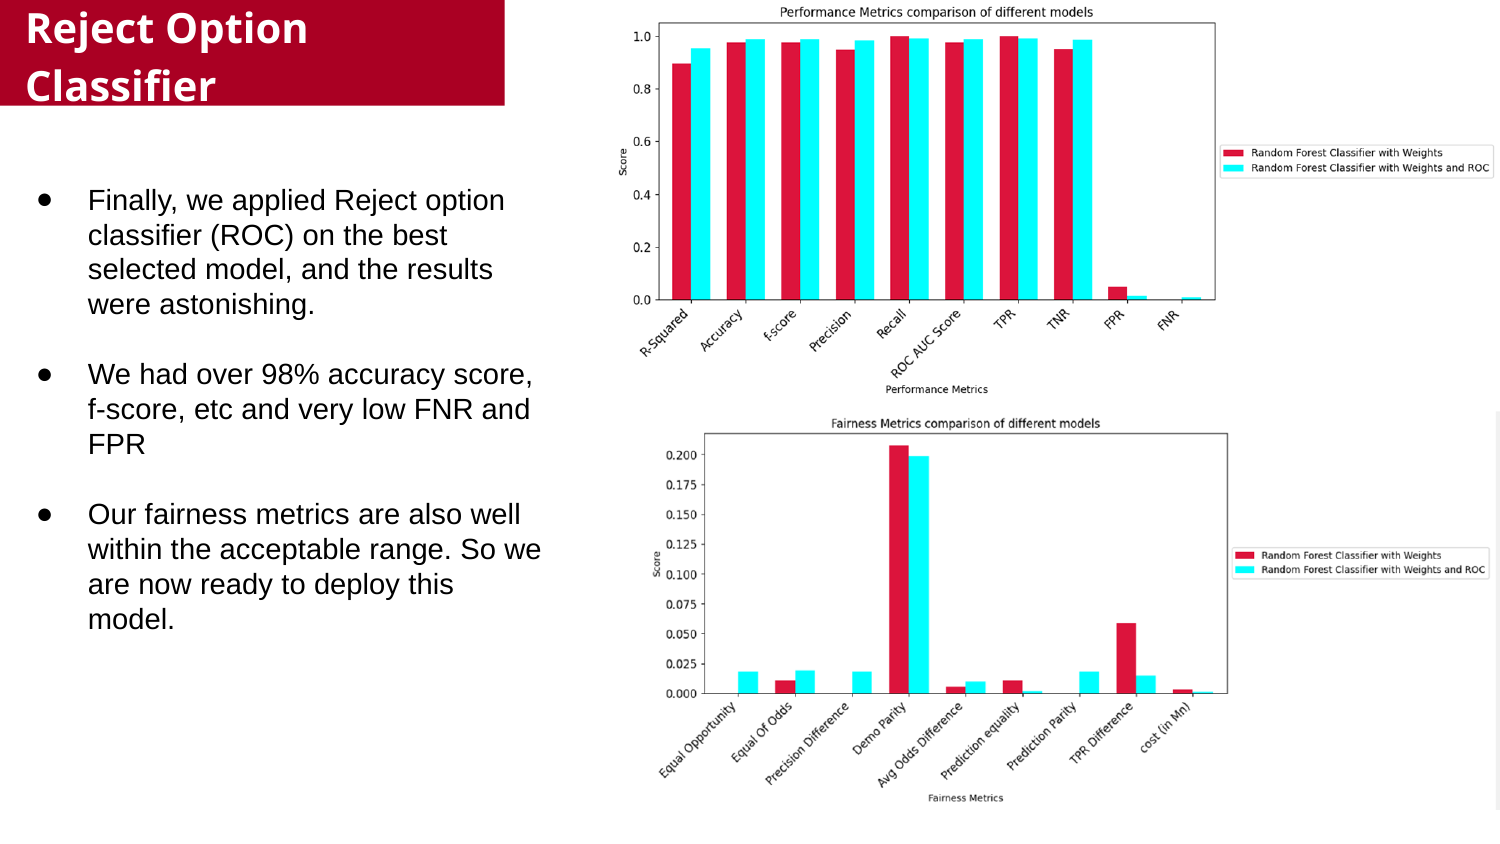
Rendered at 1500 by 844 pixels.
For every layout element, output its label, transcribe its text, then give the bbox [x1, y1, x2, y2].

text_box [0, 0, 505, 106]
text_box Finally, we applied Reject option classifier (ROC) on the best selected model, and the results were astonishing. We had over 98% accuracy score, f-score, etc and very low FNR and FPR Our fairness metrics are also well within the acceptable range. So we are now ready to deploy this model. [1, 175, 562, 641]
text_box Reject Option Classifier [25, 37, 490, 67]
picture [611, 0, 1500, 813]
